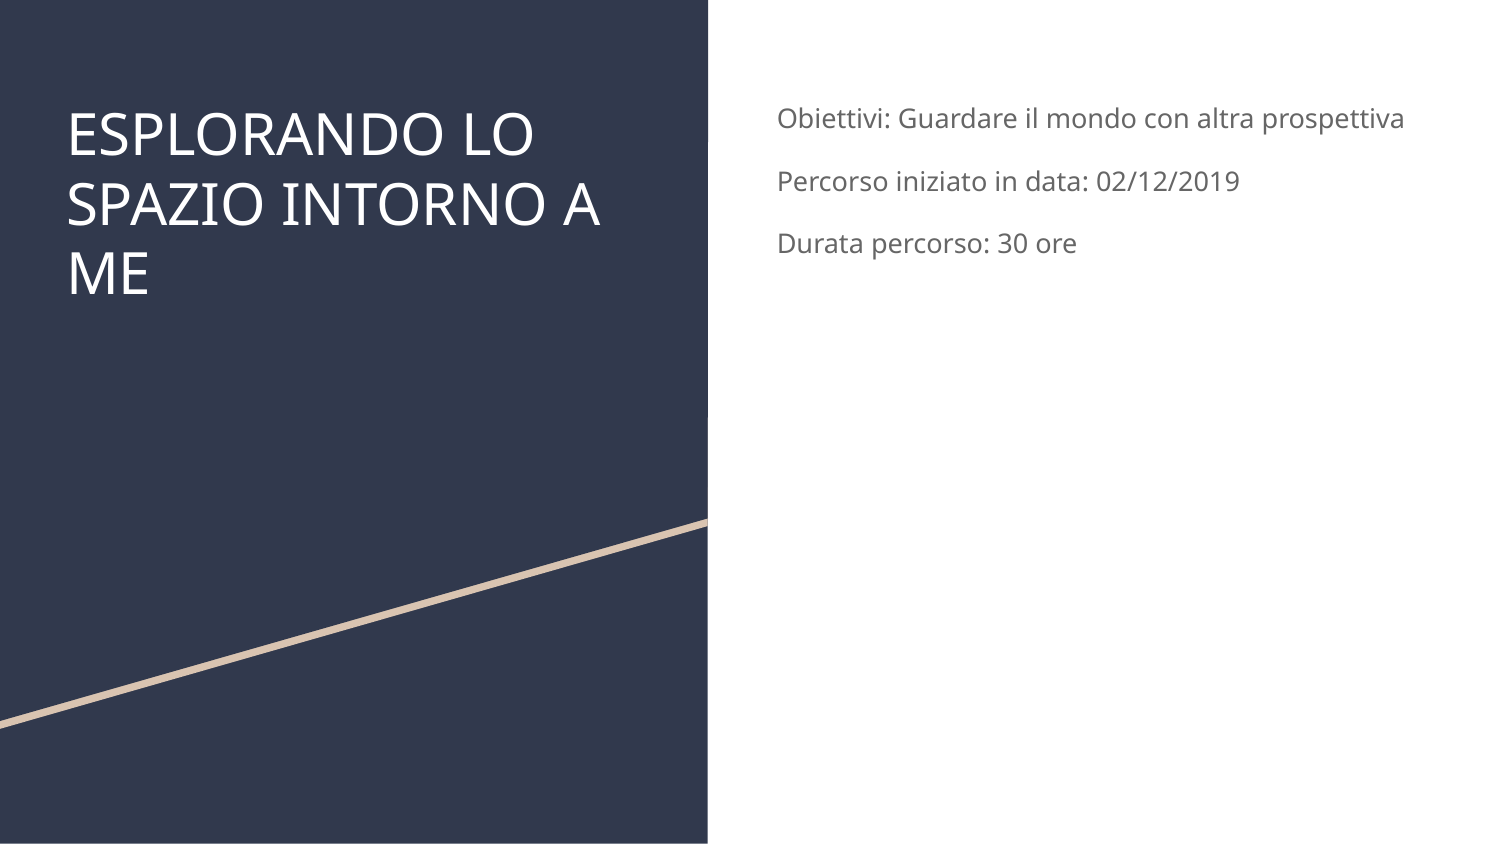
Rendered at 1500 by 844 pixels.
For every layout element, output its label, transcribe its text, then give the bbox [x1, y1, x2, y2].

title ESPLORANDO LO SPAZIO INTORNO A ME [51, 82, 660, 494]
list Obiettivi: Guardare il mondo con altra prospettiva Percorso iniziato in data: 02/12/2019 Durata percorso: 30 ore [761, 82, 1446, 755]
